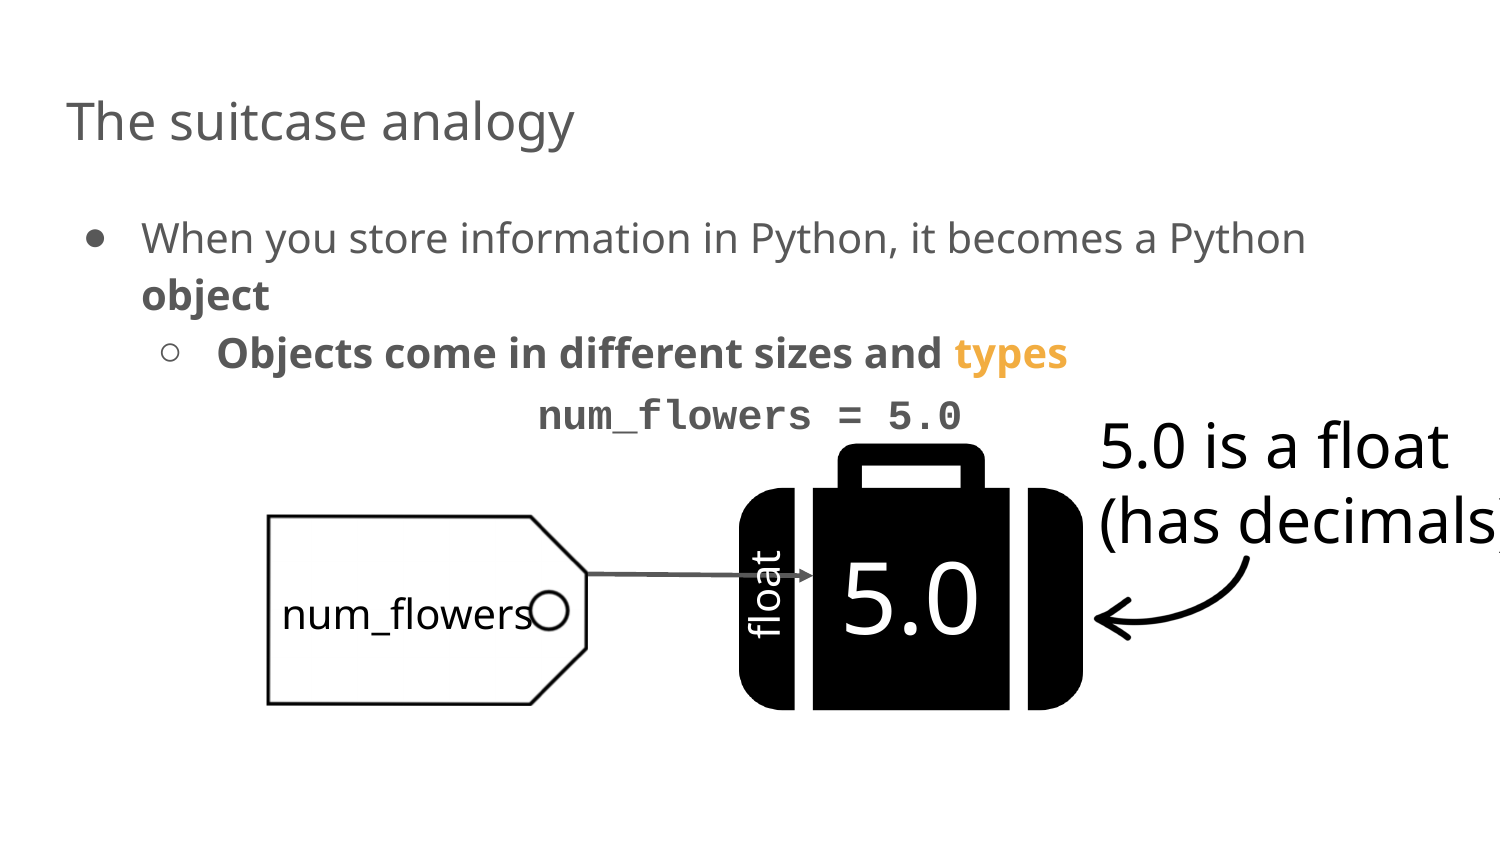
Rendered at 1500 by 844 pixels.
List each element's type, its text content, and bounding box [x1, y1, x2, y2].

text_box 5.0 is a float (has decimals) [1084, 391, 1500, 571]
picture [739, 421, 1270, 732]
list When you store information in Python, it becomes a Python object Objects come in different sizes and types [50, 188, 1450, 750]
title The suitcase analogy [50, 72, 1450, 168]
text_box float [723, 453, 804, 747]
text_box num_flowers = 5.0 [476, 365, 1024, 453]
picture [266, 513, 588, 706]
